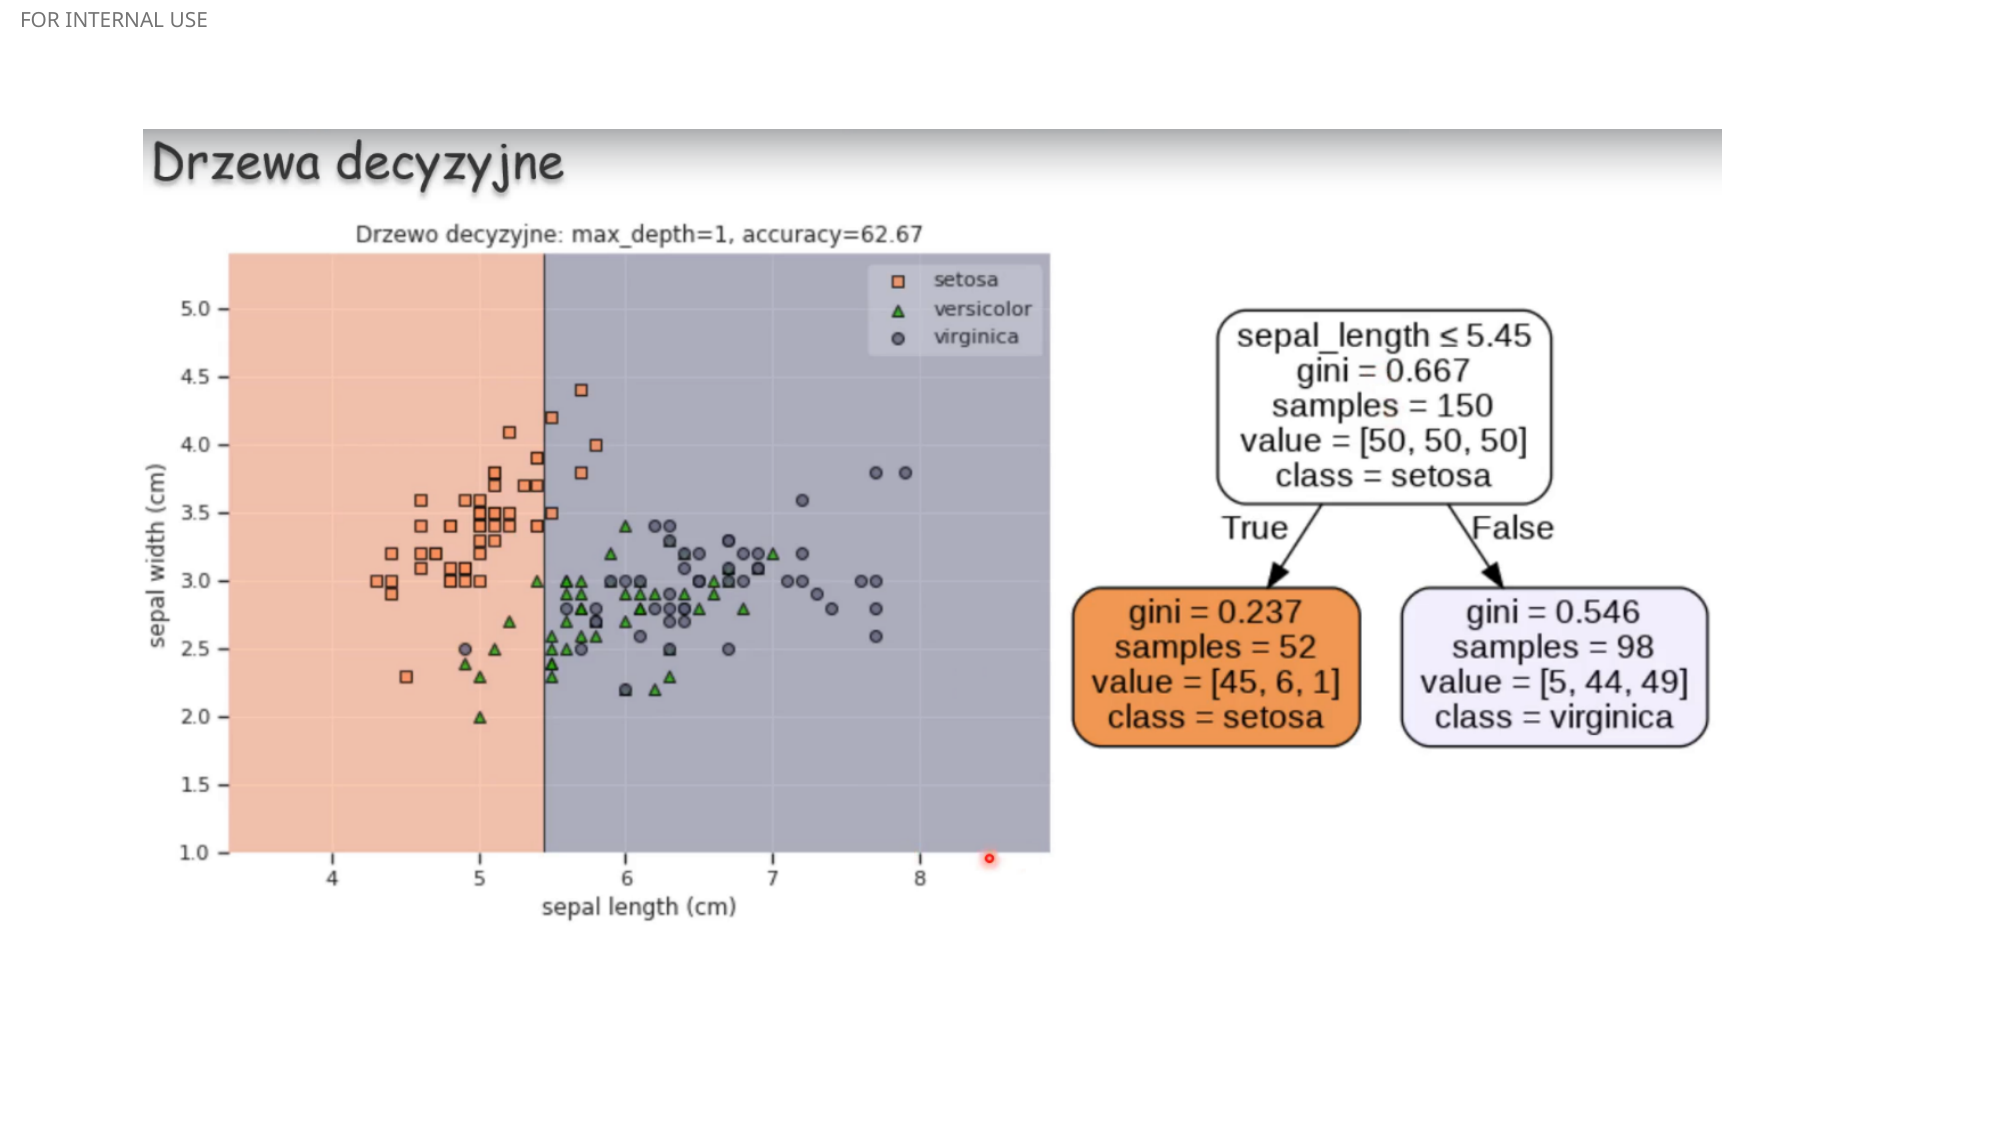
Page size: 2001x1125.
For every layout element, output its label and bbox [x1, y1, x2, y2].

picture [143, 129, 1722, 928]
